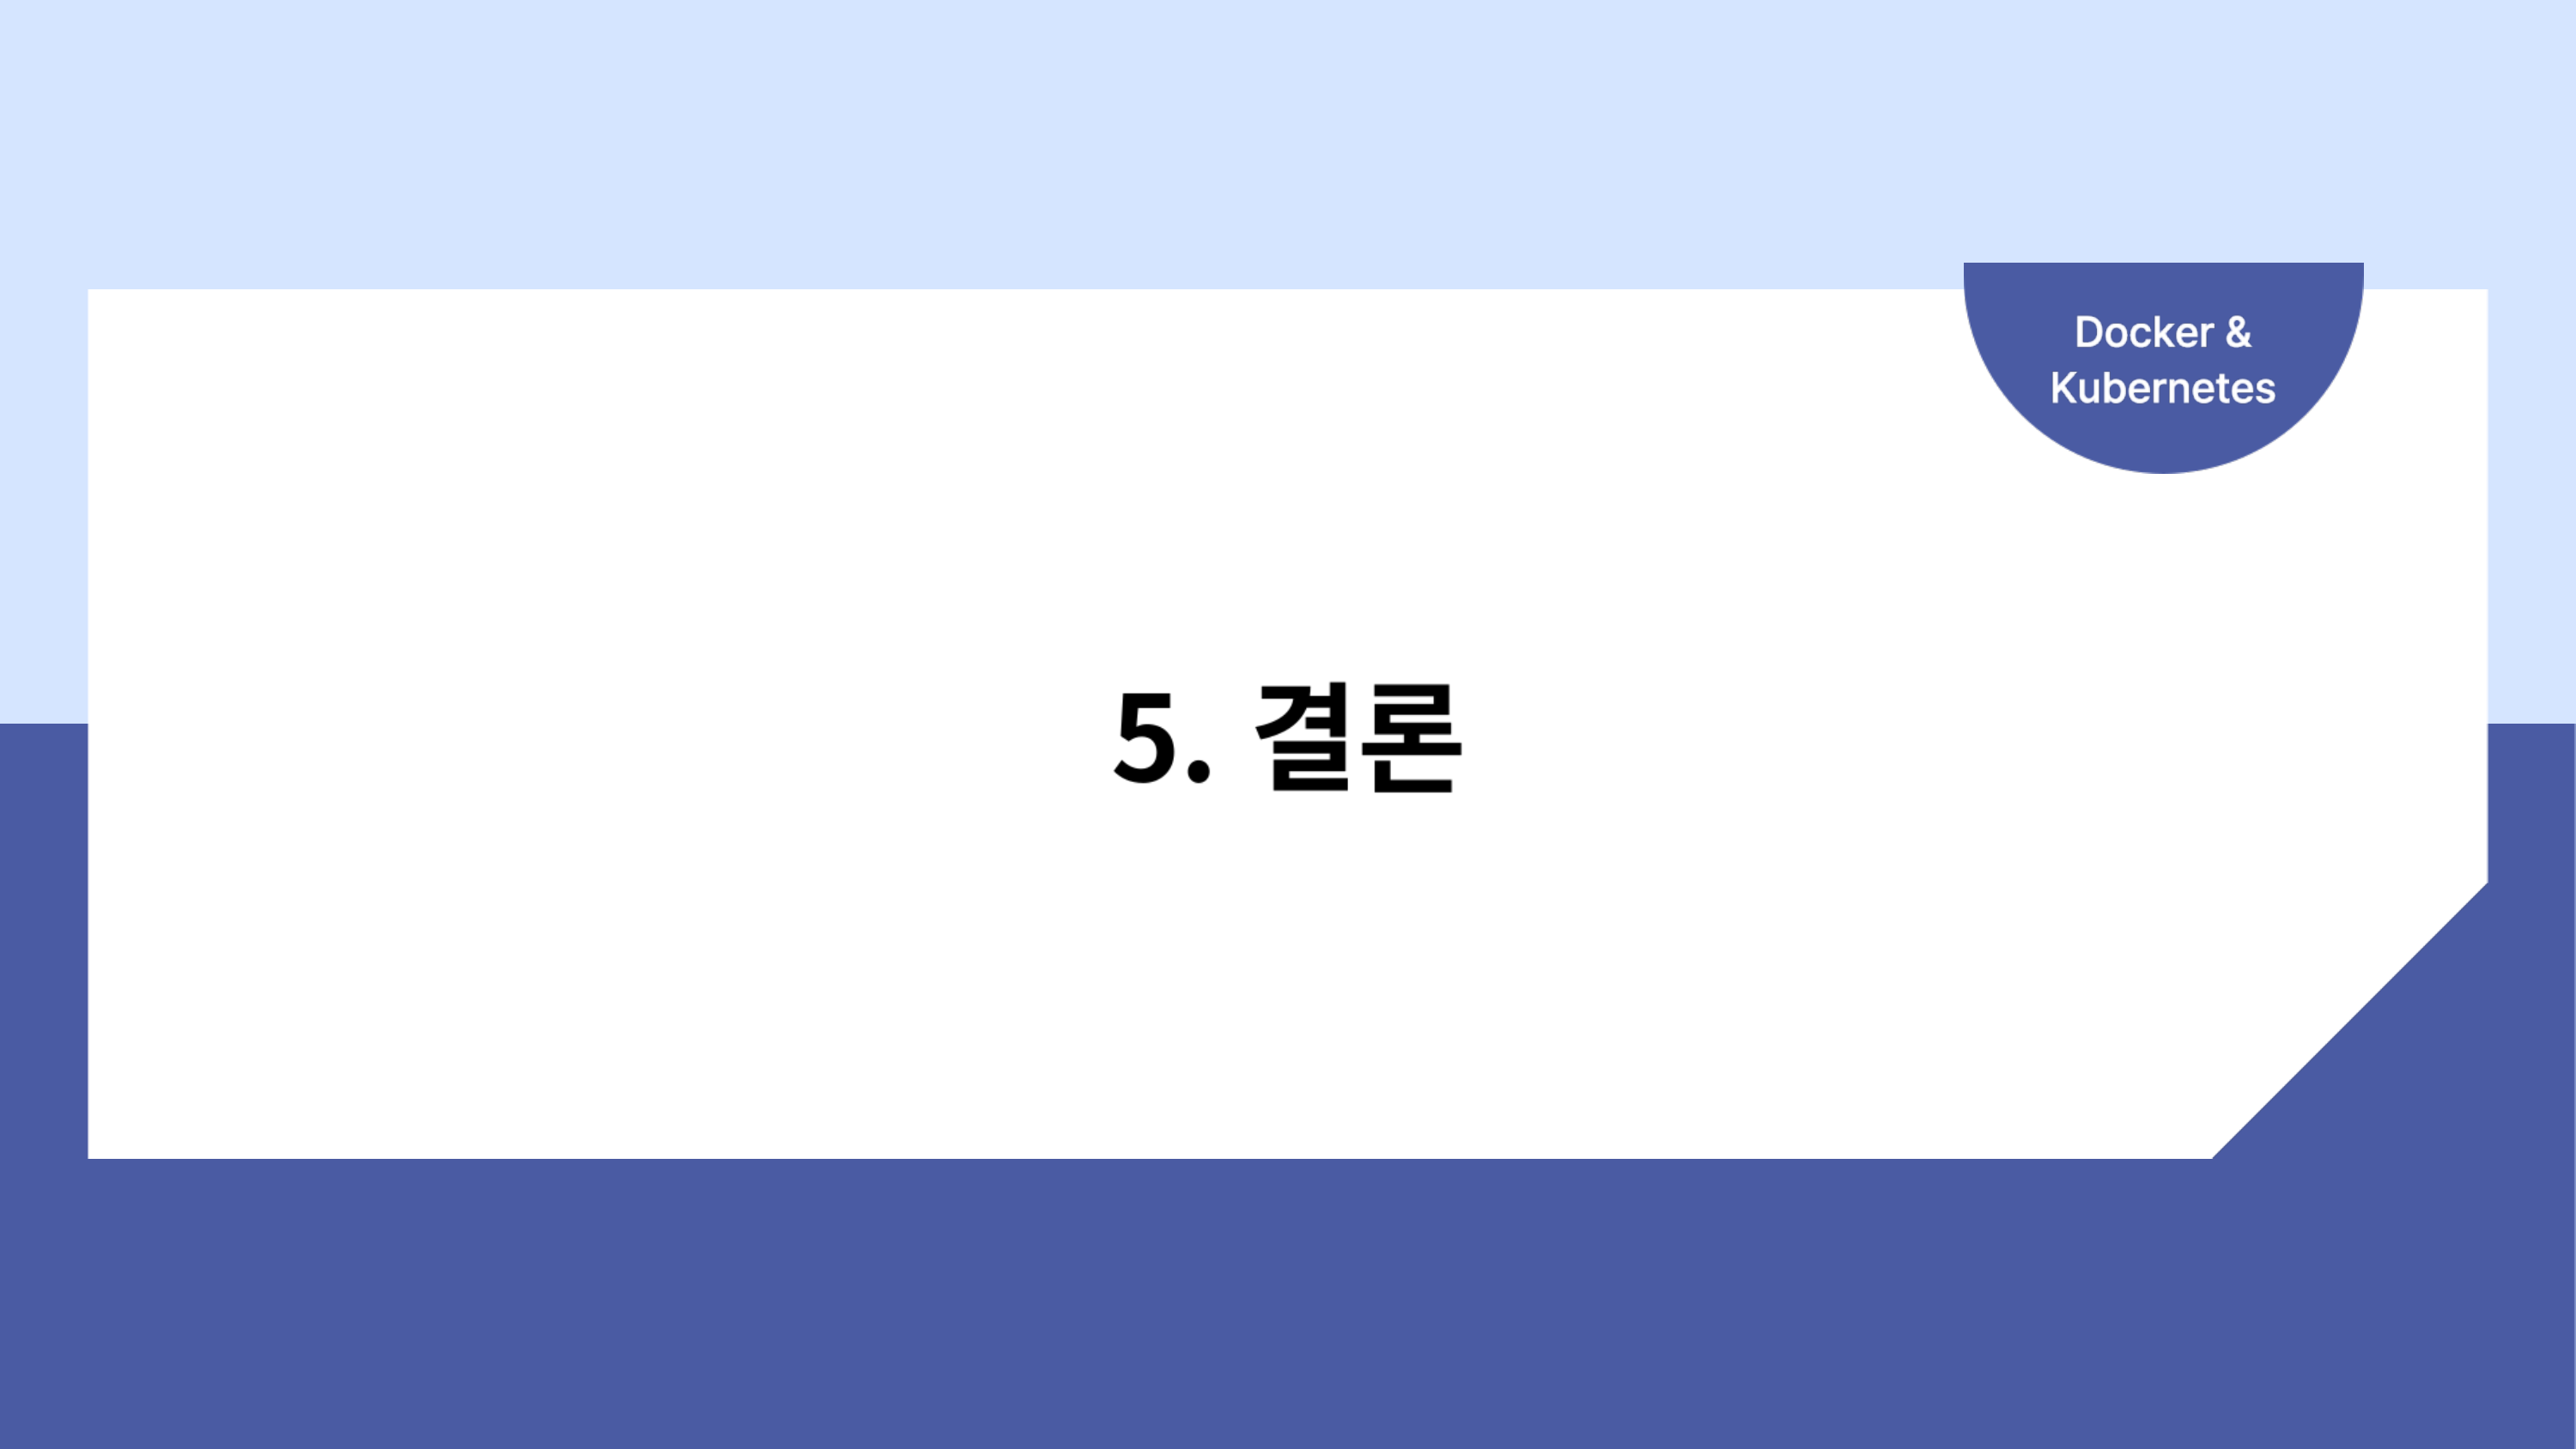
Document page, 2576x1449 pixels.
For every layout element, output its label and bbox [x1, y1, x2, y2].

picture [0, 262, 2576, 1449]
